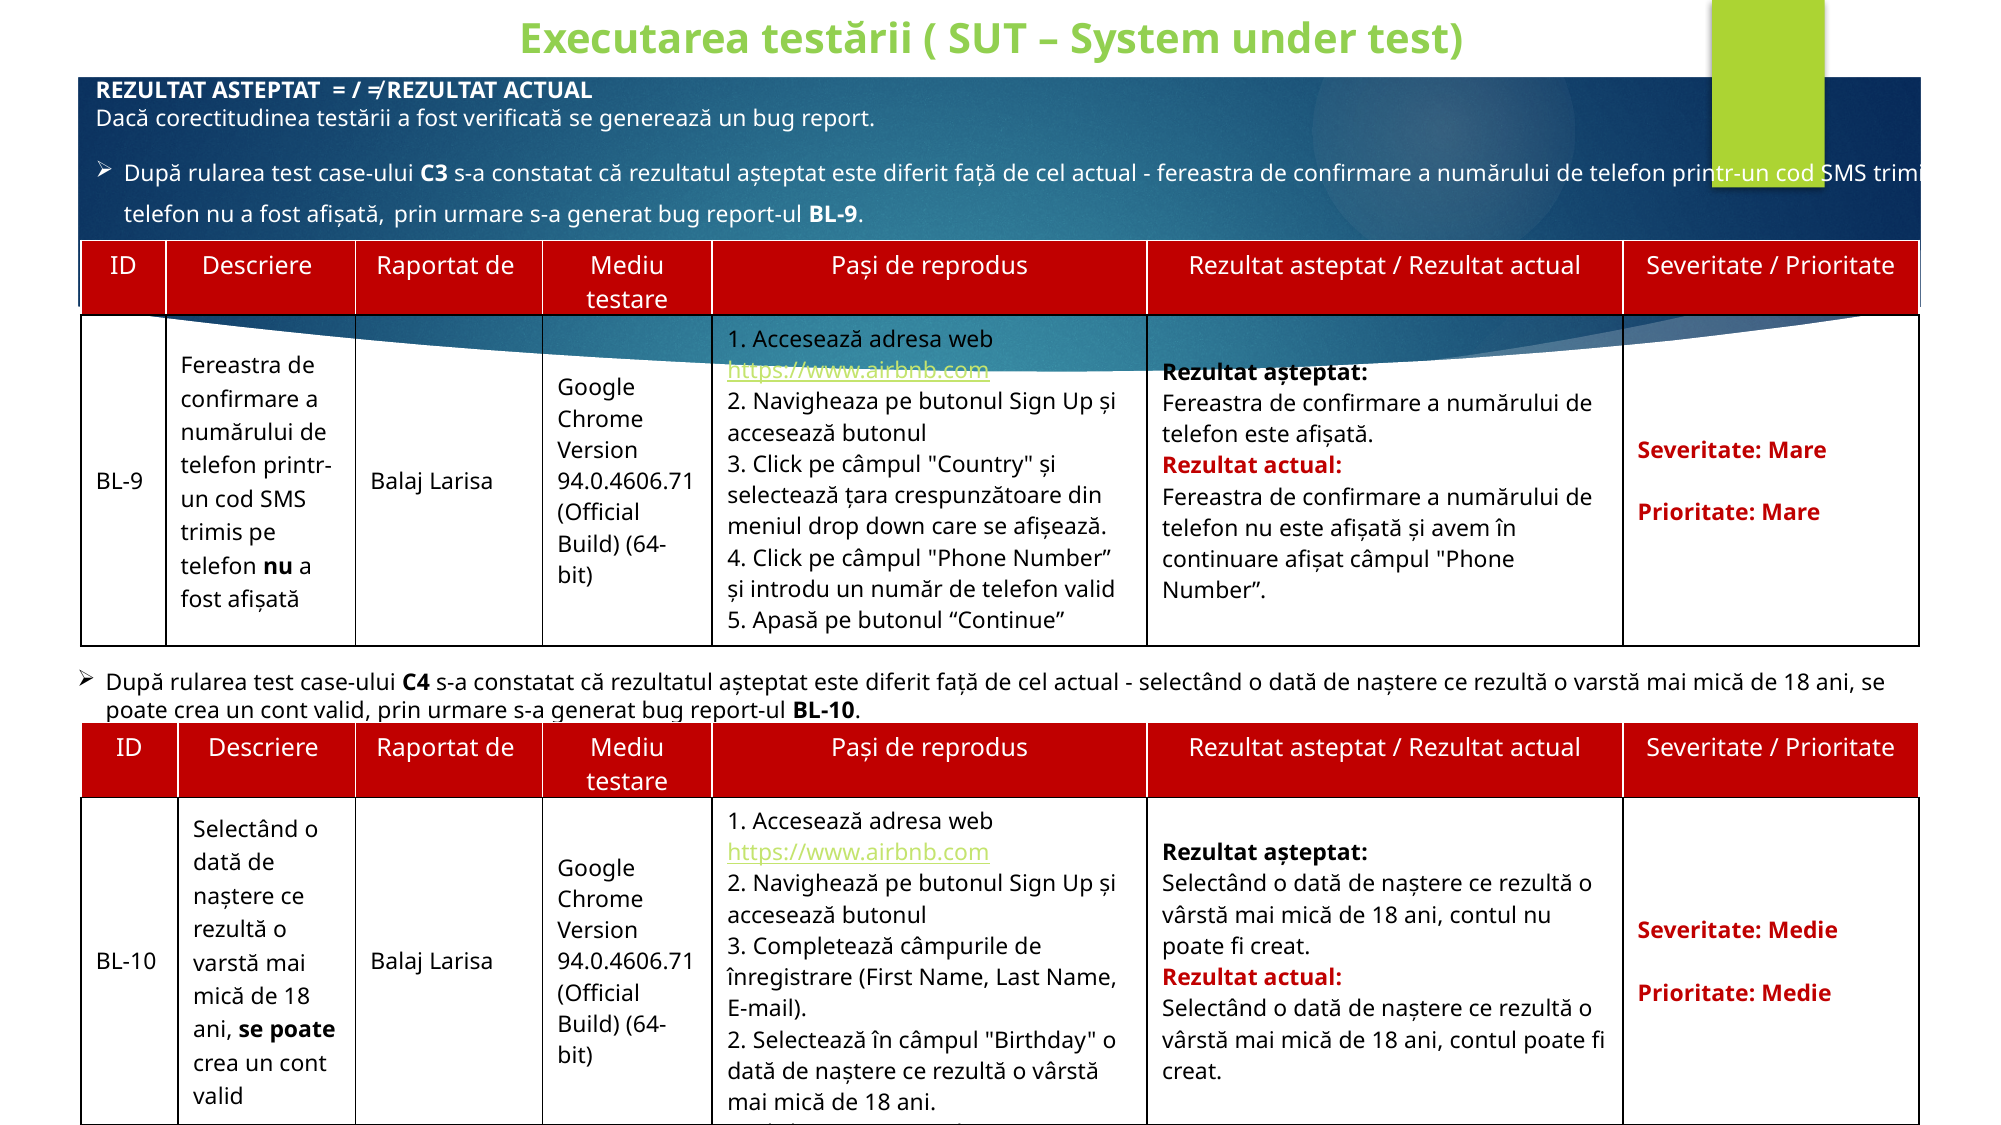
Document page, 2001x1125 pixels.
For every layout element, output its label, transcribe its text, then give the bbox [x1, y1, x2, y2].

table_header Severitate / Prioritate [1624, 723, 1918, 797]
text_box După rularea test case-ului C4 s-a constatat că rezultatul așteptat este diferit față de cel actual - selectând o dată de naștere ce rezultă o varstă mai mică de 18 ani, se poate crea un cont valid, prin urmare s-a generat bug report-ul BL-10. [62, 660, 1938, 730]
table_header Rezultat asteptat / Rezultat actual [1148, 723, 1622, 797]
text_box REZULTAT ASTEPTAT = / ≠ REZULTAT ACTUAL Dacă corectitudinea testării a fost verificată se generează un bug report. După rularea test case-ului C3 s-a constatat că rezultatul așteptat este diferit față de cel actual - fereastra de confirmare a numărului de telefon printr-un cod SMS trimis pe telefon nu a fost afișată, prin urmare s-a generat bug report-ul BL-9. [80, 68, 2000, 343]
table_cell 1. Accesează adresa web https://www.airbnb.com 2. Navighează pe butonul Sign Up și accesează butonul 3. Completează câmpurile de înregistrare (First Name, Last Name, E-mail). 2. Selectează în câmpul "Birthday" o dată de naștere ce rezultă o vârstă mai mică de 18 ani. 3. Click pe "Agree and continue" [713, 798, 1146, 1124]
table_cell Google Chrome Version 94.0.4606.71 (Official Build) (64-bit) [543, 798, 711, 1124]
table_cell BL-9 [82, 316, 165, 645]
table_cell 1. Accesează adresa web https://www.airbnb.com 2. Navigheaza pe butonul Sign Up și accesează butonul 3. Click pe câmpul "Country" și selectează țara crespunzătoare din meniul drop down care se afișează. 4. Click pe câmpul "Phone Number” și introdu un număr de telefon valid 5. Apasă pe butonul “Continue” [713, 316, 1146, 645]
table_cell BL-10 [82, 798, 177, 1124]
table_cell Severitate: Mare Prioritate: Mare [1624, 316, 1918, 645]
table_header Severitate / Prioritate [1624, 241, 1918, 314]
table_header Raportat de [356, 723, 542, 797]
table_header Raportat de [356, 241, 542, 314]
table_cell Selectând o dată de naștere ce rezultă o varstă mai mică de 18 ani, se poate crea un cont valid [179, 798, 355, 1124]
table_header ID [82, 723, 177, 797]
table_cell Severitate: Medie Prioritate: Medie [1624, 798, 1918, 1124]
table_cell Rezultat așteptat: Selectând o dată de naștere ce rezultă o vârstă mai mică de 18 ani, contul nu poate fi creat. Rezultat actual: Selectând o dată de naștere ce rezultă o vârstă mai mică de 18 ani, contul poate fi creat. [1148, 798, 1622, 1124]
table_header Pași de reprodus [713, 723, 1146, 797]
title Executarea testării ( SUT – System under test) [504, 0, 1550, 68]
table_header Pași de reprodus [713, 241, 1146, 314]
table_header Mediu testare [543, 241, 711, 314]
table_cell Rezultat așteptat: Fereastra de confirmare a numărului de telefon este afișată. Rezultat actual: Fereastra de confirmare a numărului de telefon nu este afișată și avem în continuare afișat câmpul "Phone Number”. [1148, 316, 1622, 645]
table_header ID [82, 241, 165, 314]
table_cell Balaj Larisa [356, 316, 542, 645]
table_cell Google Chrome Version 94.0.4606.71 (Official Build) (64-bit) [543, 316, 711, 645]
table_header Descriere [167, 241, 355, 314]
table_header Mediu testare [543, 723, 711, 797]
table_cell Balaj Larisa [356, 798, 542, 1124]
table_header Rezultat asteptat / Rezultat actual [1148, 241, 1622, 314]
table_cell Fereastra de confirmare a numărului de telefon printr-un cod SMS trimis pe telefon nu a fost afișată [167, 316, 355, 645]
table_header Descriere [179, 723, 355, 797]
